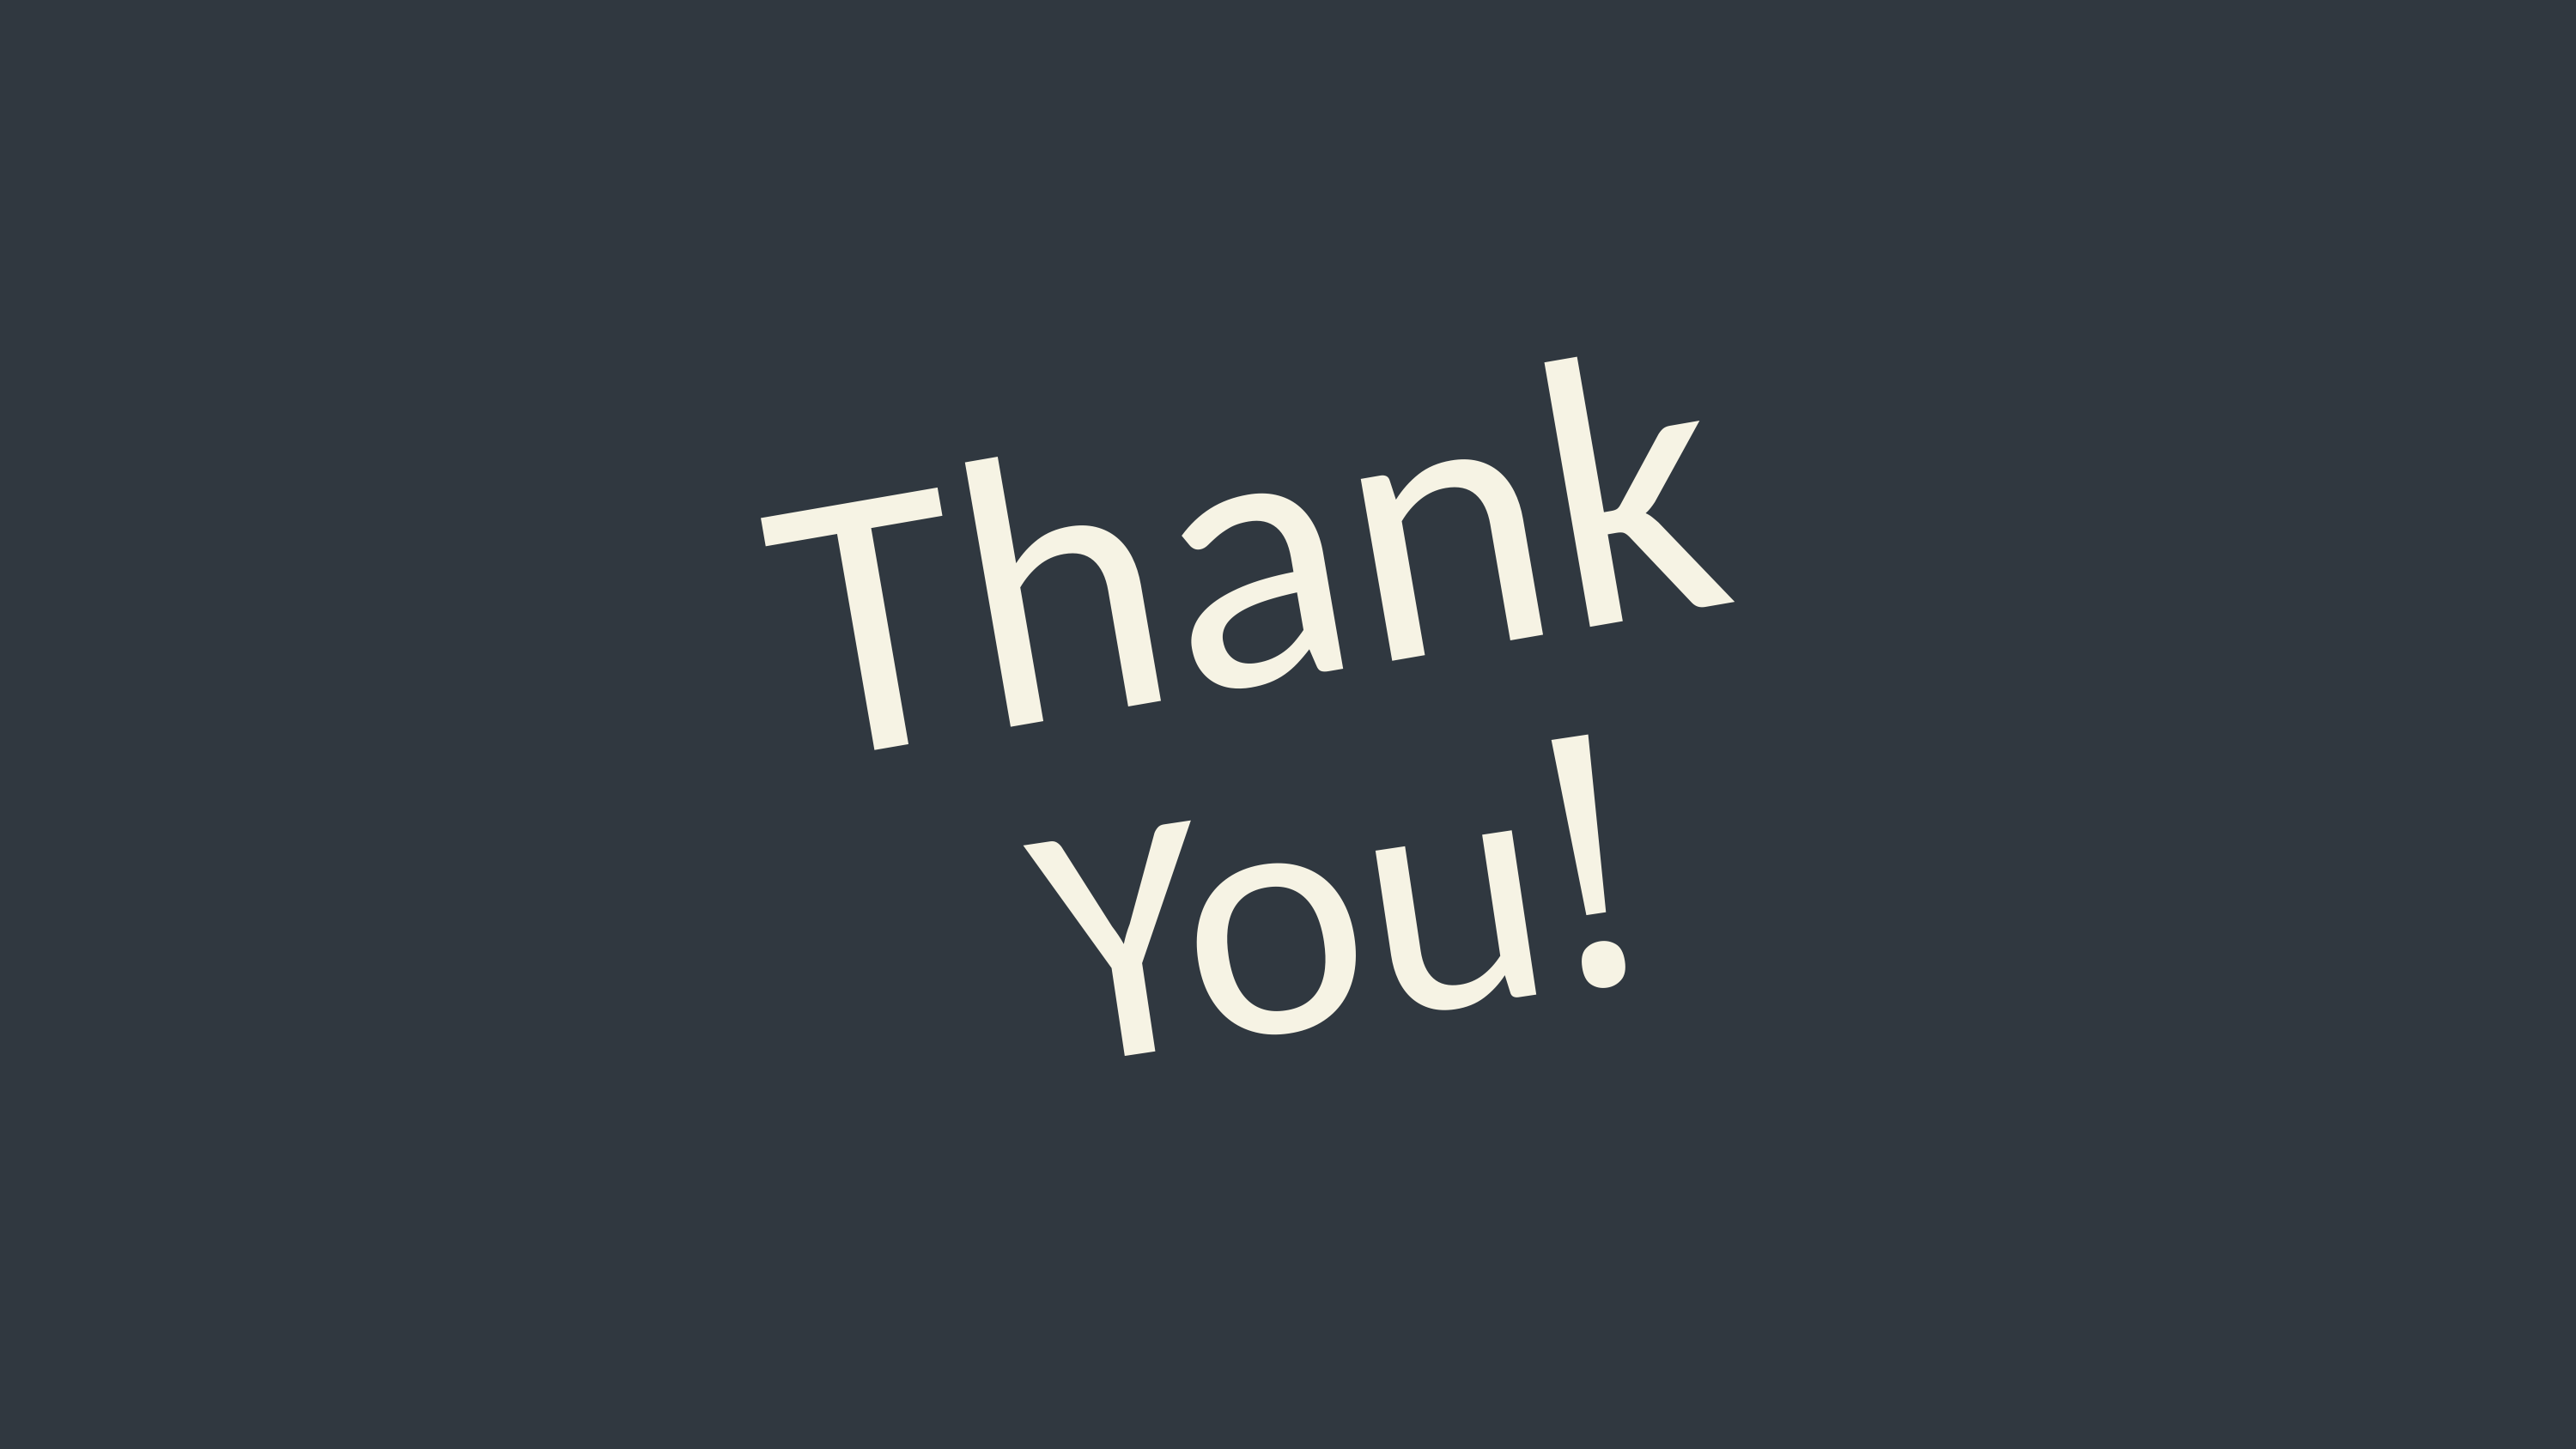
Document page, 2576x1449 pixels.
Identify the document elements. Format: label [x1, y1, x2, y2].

text_box [557, 373, 1972, 1095]
